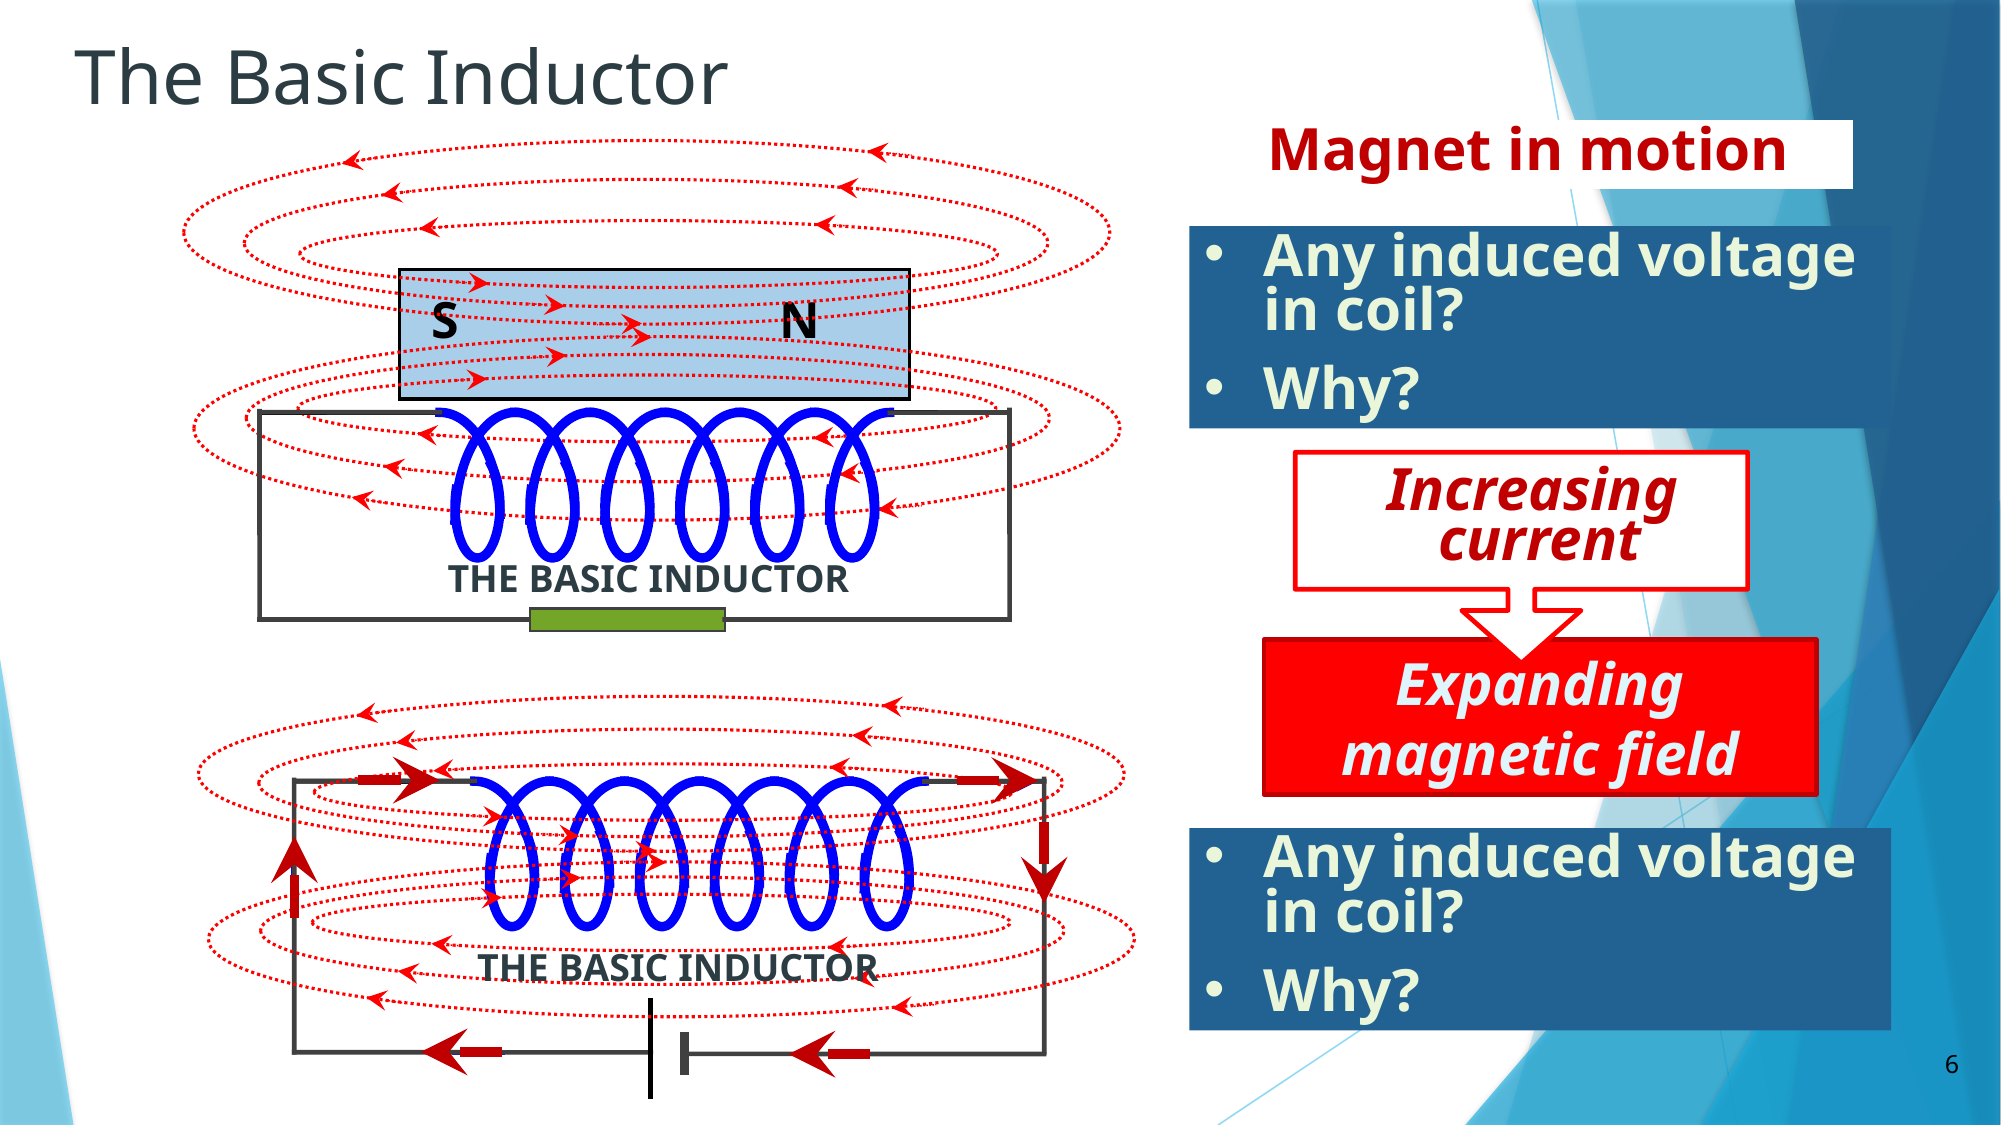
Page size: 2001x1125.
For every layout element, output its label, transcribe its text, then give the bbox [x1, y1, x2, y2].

text_box Increasing current [1247, 464, 1833, 580]
text_box Expanding magnetic field [1263, 639, 1817, 795]
slide_number 6 [1862, 1035, 1975, 1096]
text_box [183, 140, 1121, 521]
text_box Magnet in motion [1203, 120, 1853, 189]
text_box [293, 779, 1045, 1055]
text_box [197, 695, 1135, 1018]
text_box Any induced voltage in coil? Why? [1189, 828, 1892, 1031]
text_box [258, 409, 1010, 632]
text_box The Basic Inductor [40, 21, 745, 127]
text_box Any induced voltage in coil? Why? [1189, 226, 1892, 429]
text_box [293, 1062, 1045, 1098]
text_box [1295, 580, 1748, 664]
text_box [1295, 452, 1748, 464]
